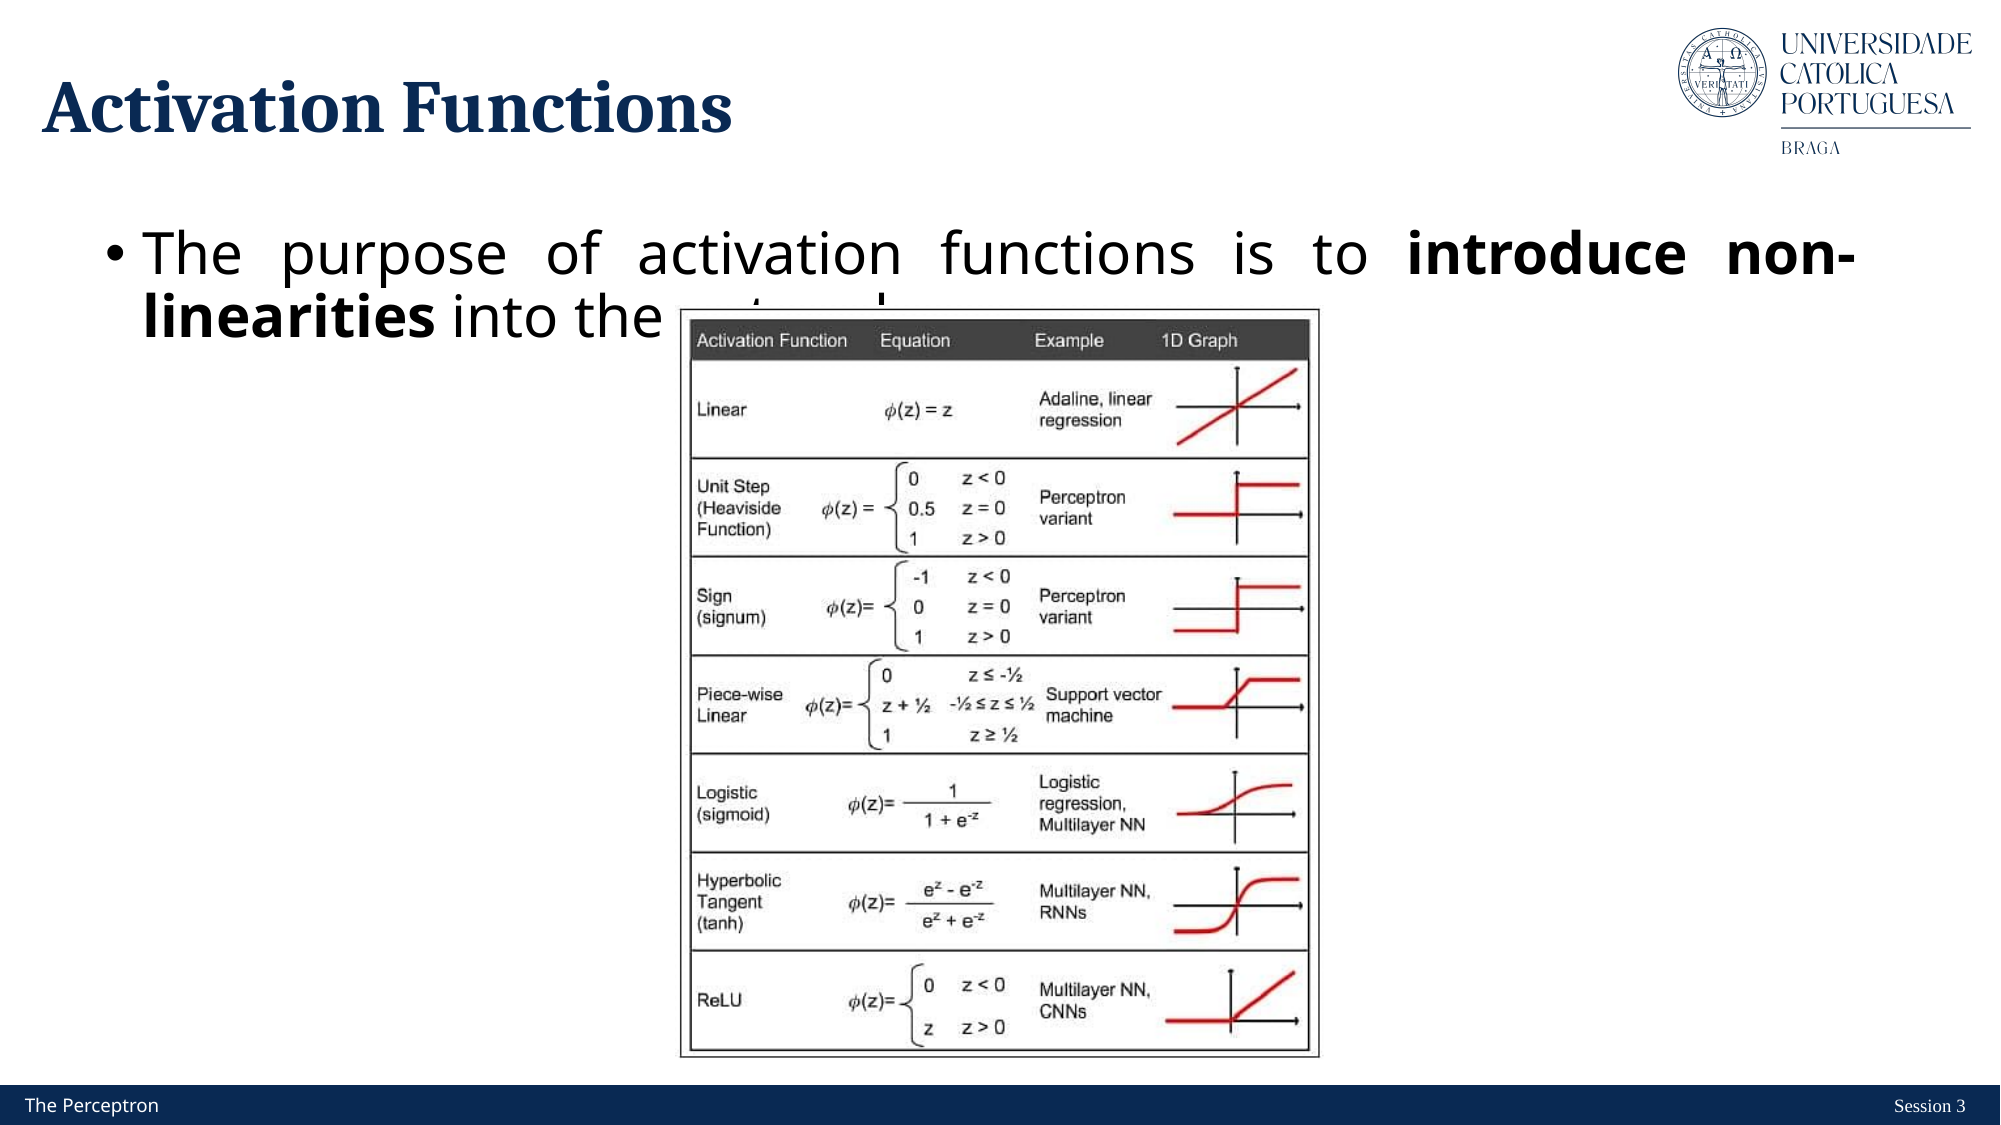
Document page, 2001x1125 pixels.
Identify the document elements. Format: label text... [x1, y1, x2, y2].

text_box [0, 1085, 2000, 1125]
picture [1672, 18, 1982, 163]
picture [674, 304, 1326, 1064]
title Activation Functions [27, 0, 1753, 218]
list The purpose of activation functions is to introduce non-linearities into the network. [89, 216, 1872, 1082]
text_box Session 3 [865, 1086, 1981, 1125]
text_box The Perceptron [9, 1086, 865, 1125]
